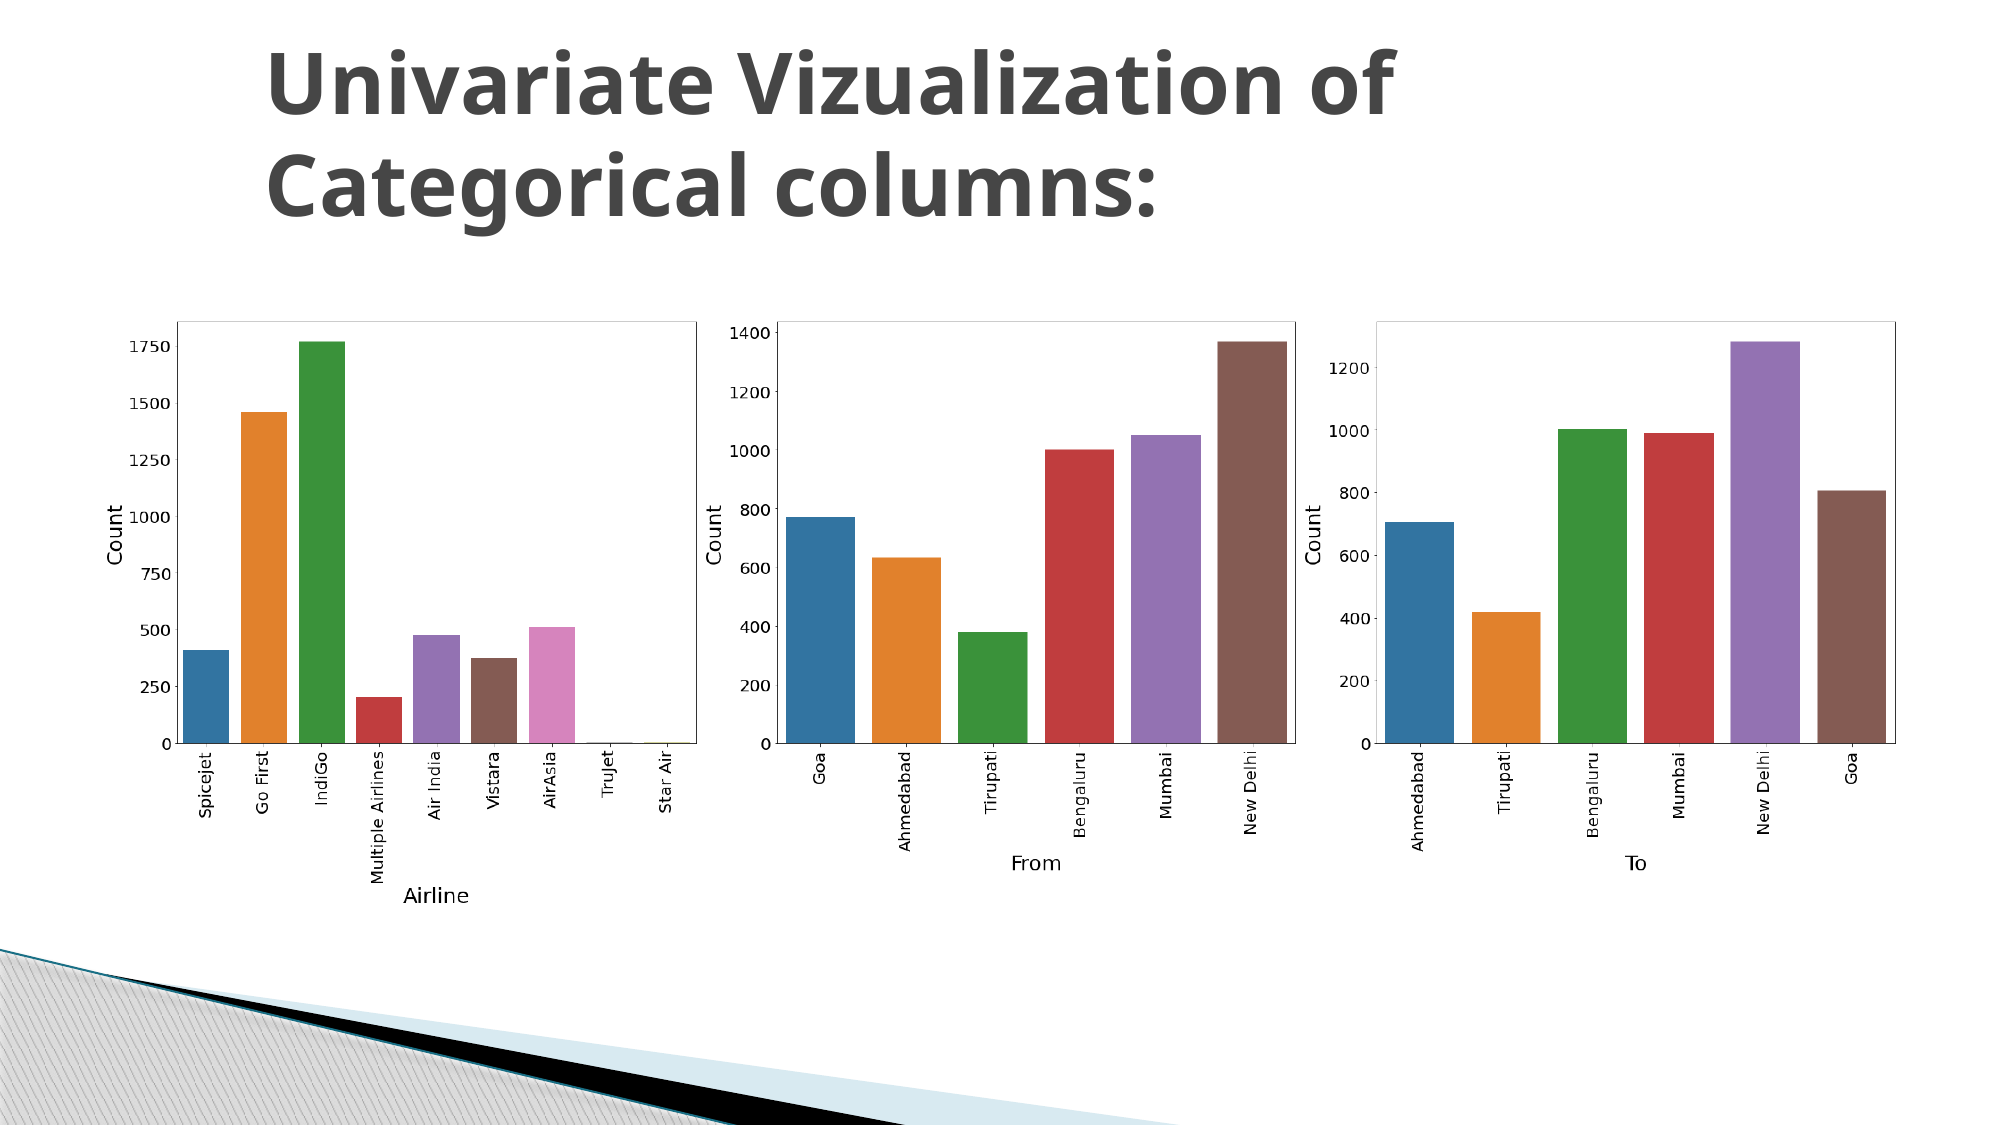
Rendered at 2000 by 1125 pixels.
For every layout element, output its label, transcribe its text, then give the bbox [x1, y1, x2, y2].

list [99, 316, 1900, 913]
title Univariate Vizualization of Categorical columns: [249, 19, 1863, 244]
